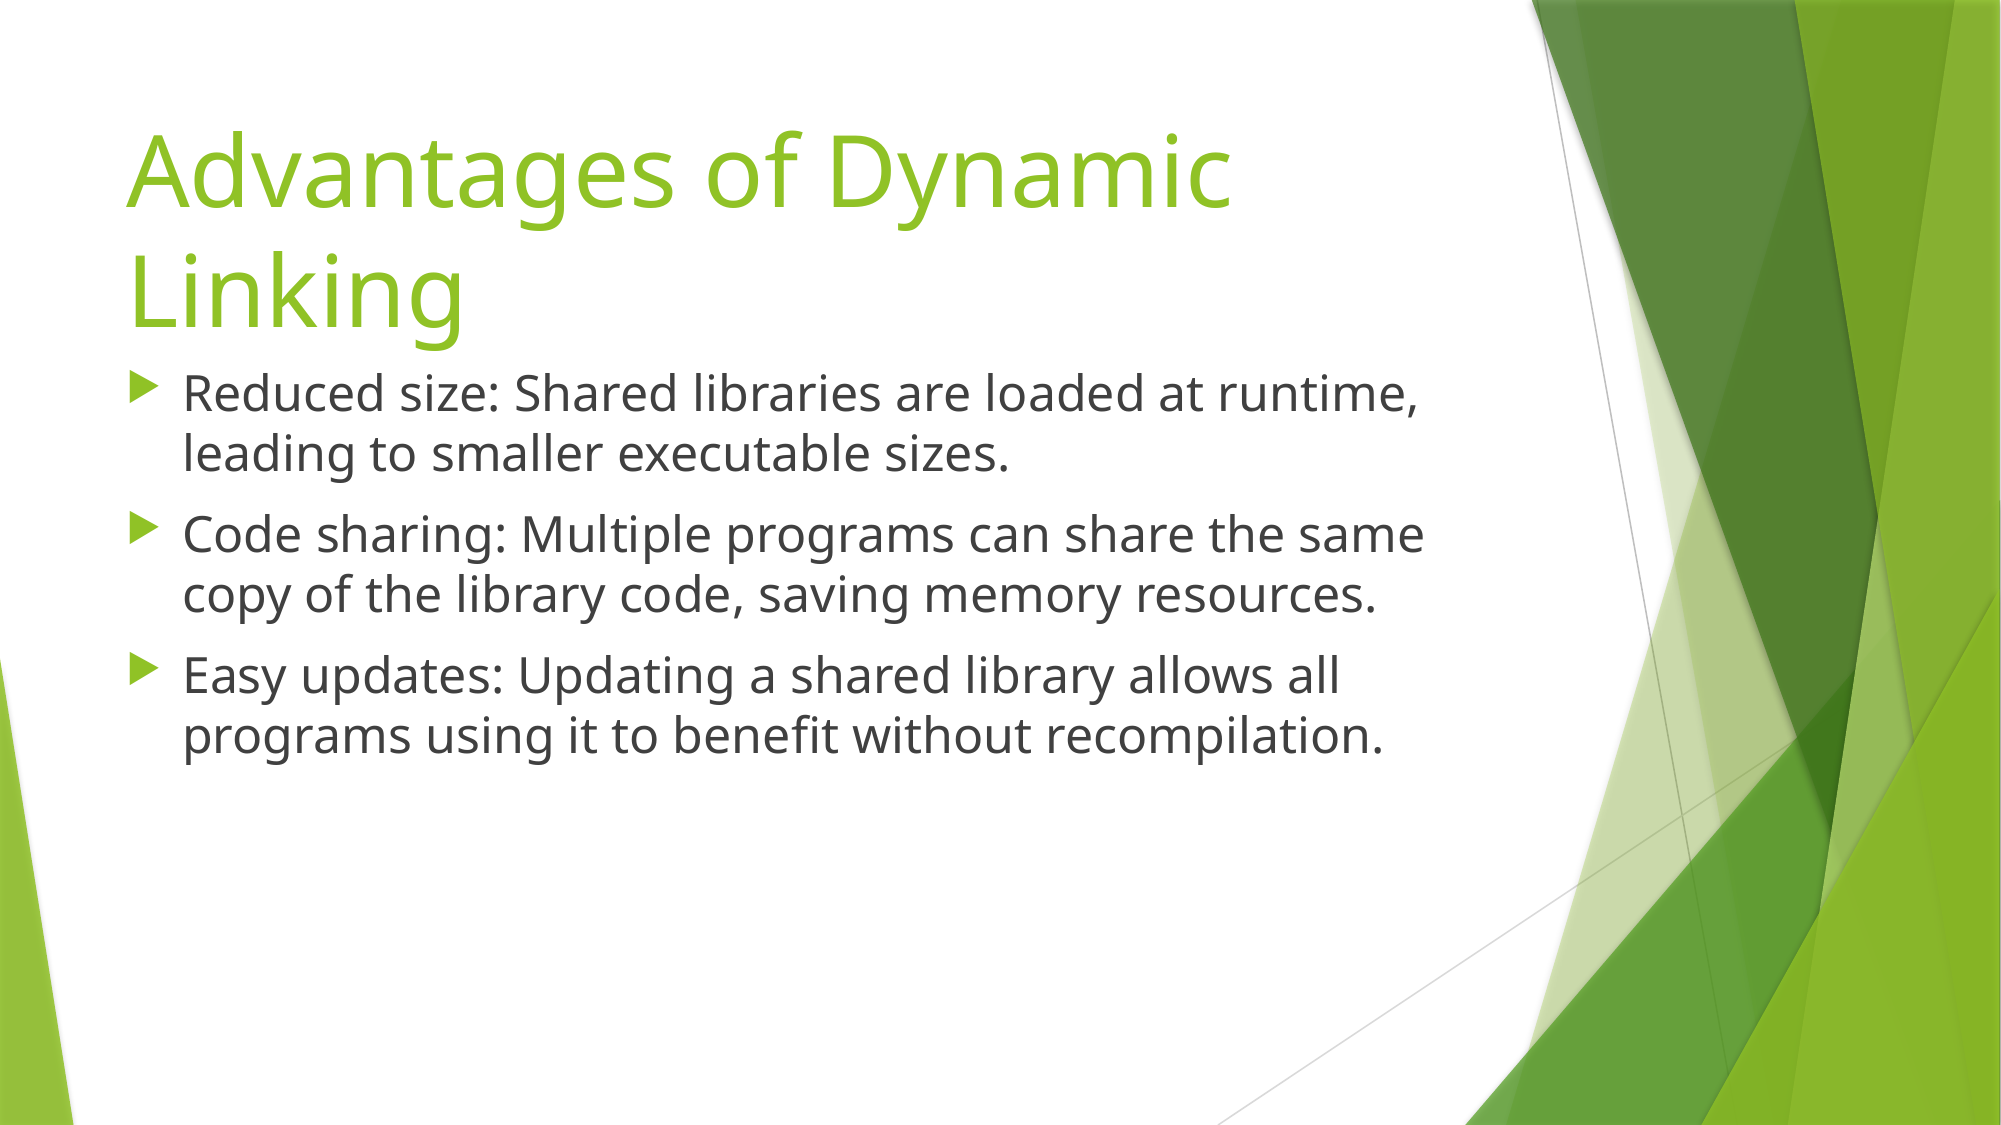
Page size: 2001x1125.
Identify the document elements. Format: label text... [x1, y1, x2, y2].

title Advantages of Dynamic Linking [111, 99, 1556, 317]
list Reduced size: Shared libraries are loaded at runtime, leading to smaller executable sizes. Code sharing: Multiple programs can share the same copy of the library code, saving memory resources. Easy updates: Updating a shared library allows all programs using it to benefit without recompilation. [111, 354, 1522, 992]
